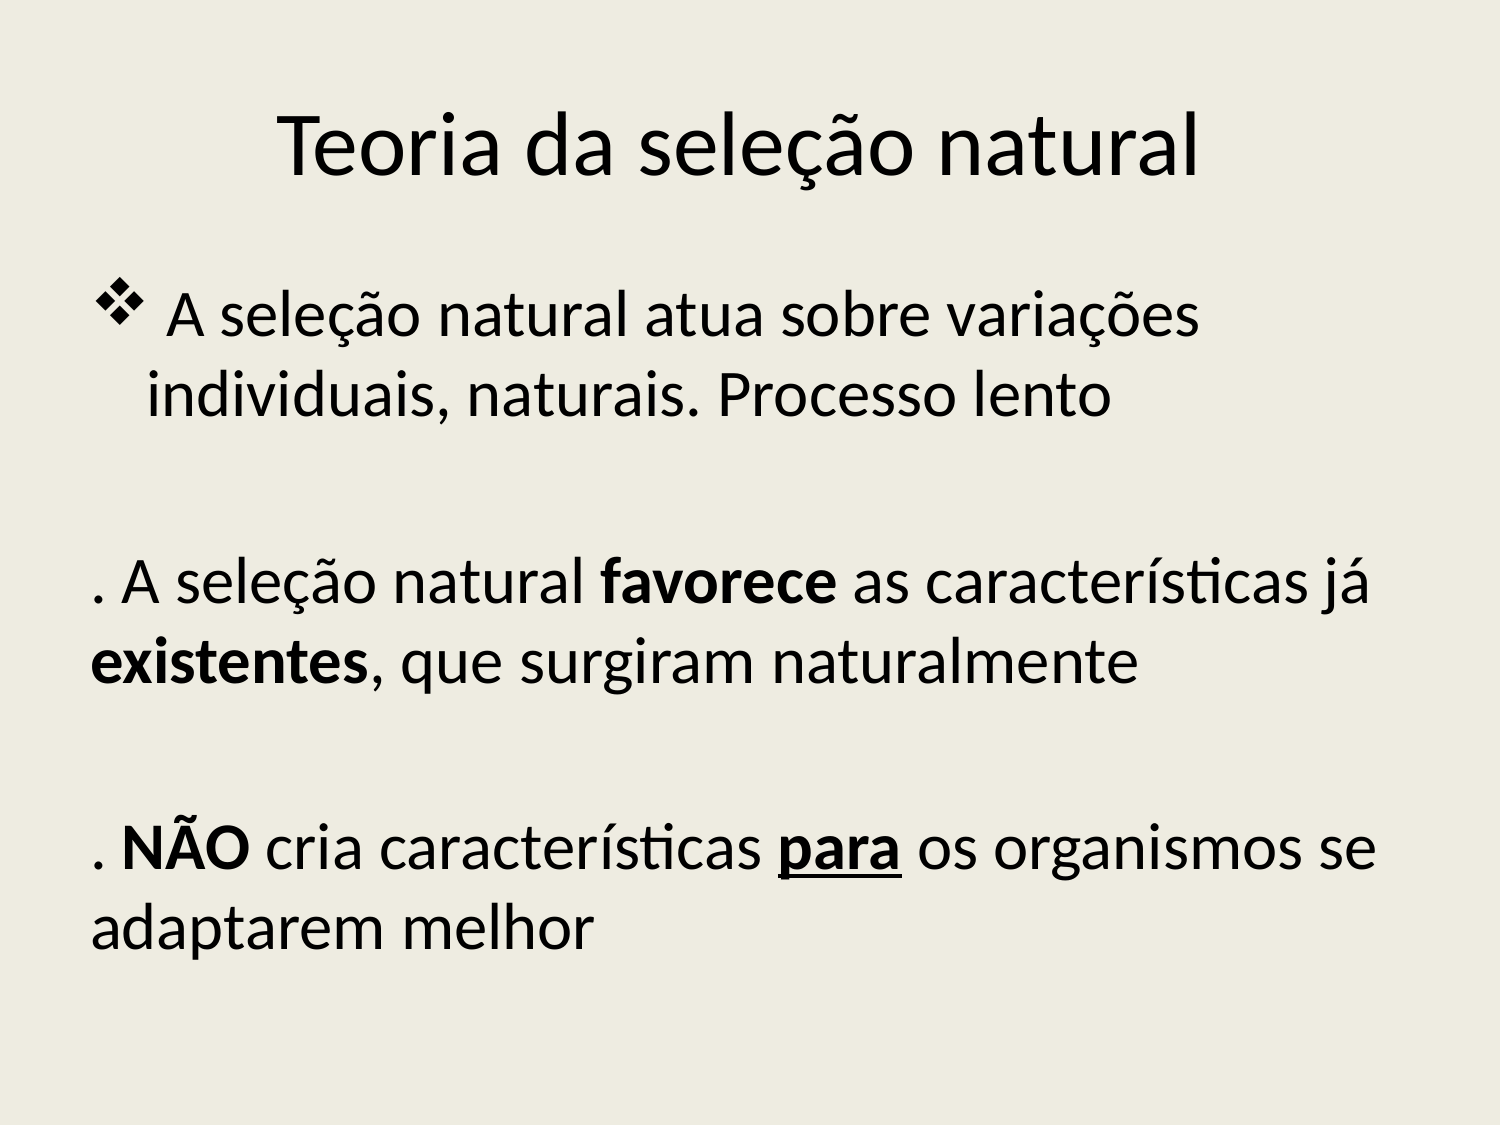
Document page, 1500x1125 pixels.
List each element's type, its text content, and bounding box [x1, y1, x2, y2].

title Teoria da seleção natural [75, 45, 1425, 233]
list A seleção natural atua sobre variações individuais, naturais. Processo lento . A seleção natural favorece as características já existentes, que surgiram naturalmente . NÃO cria características para os organismos se adaptarem melhor [75, 262, 1425, 1005]
